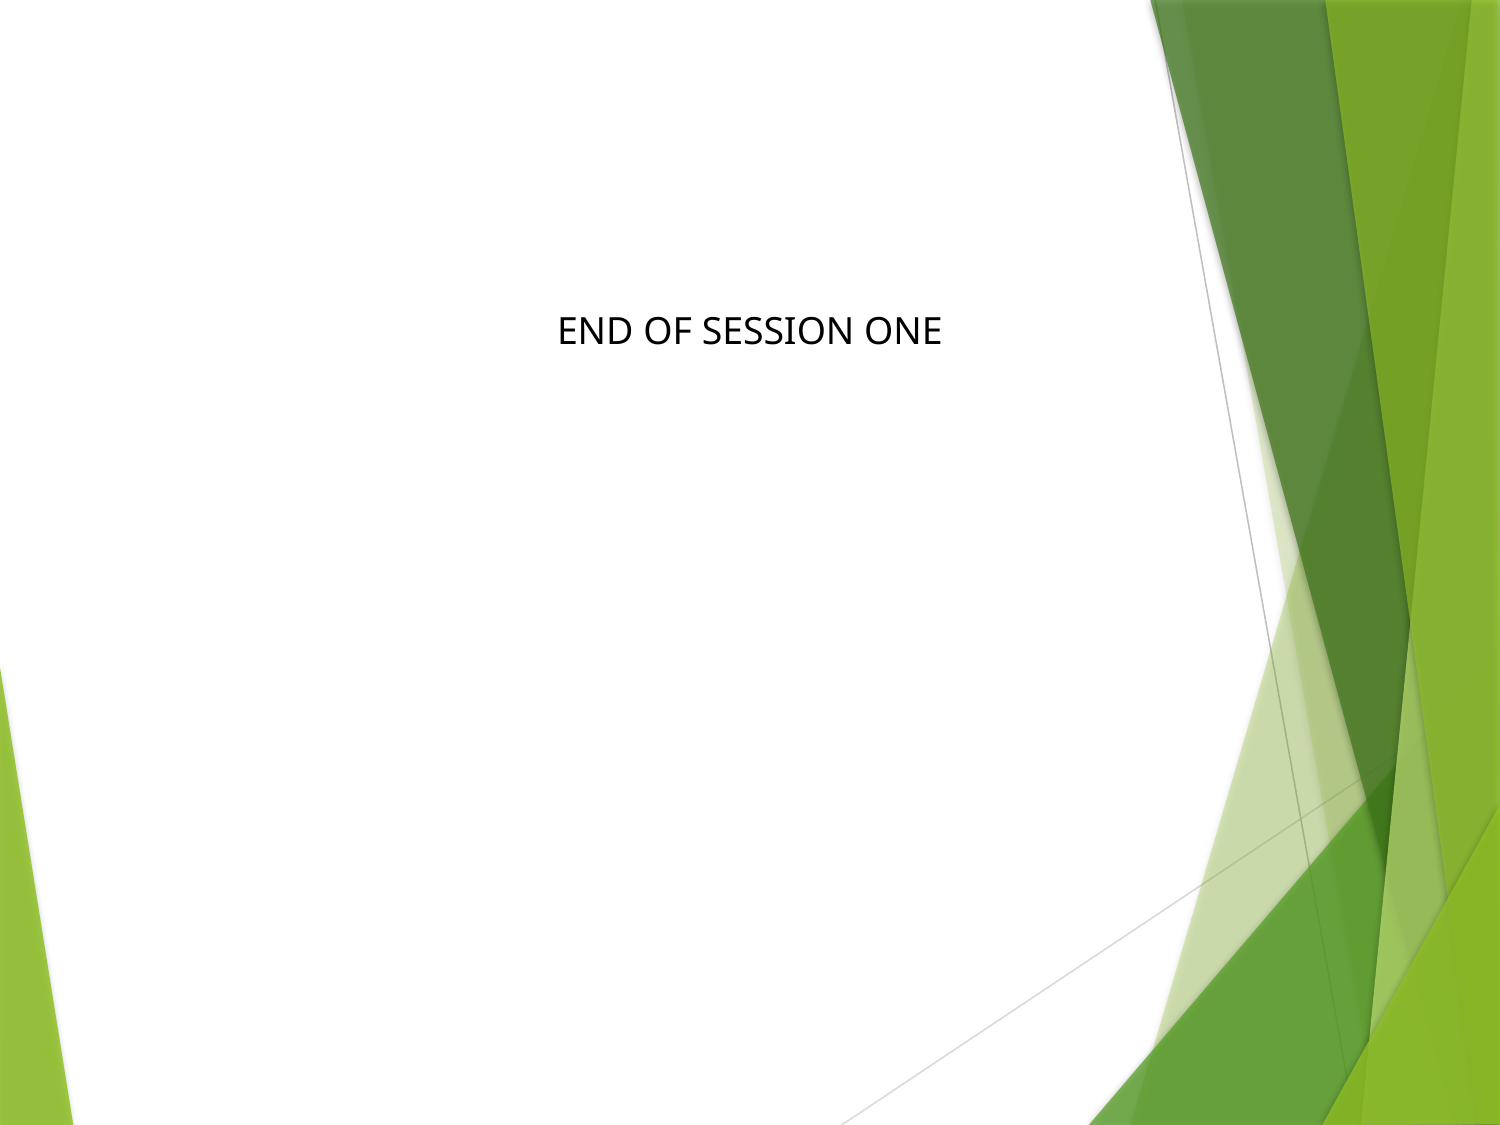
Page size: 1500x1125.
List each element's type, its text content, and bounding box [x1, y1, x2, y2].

text_box END OF SESSION ONE [312, 299, 1188, 450]
